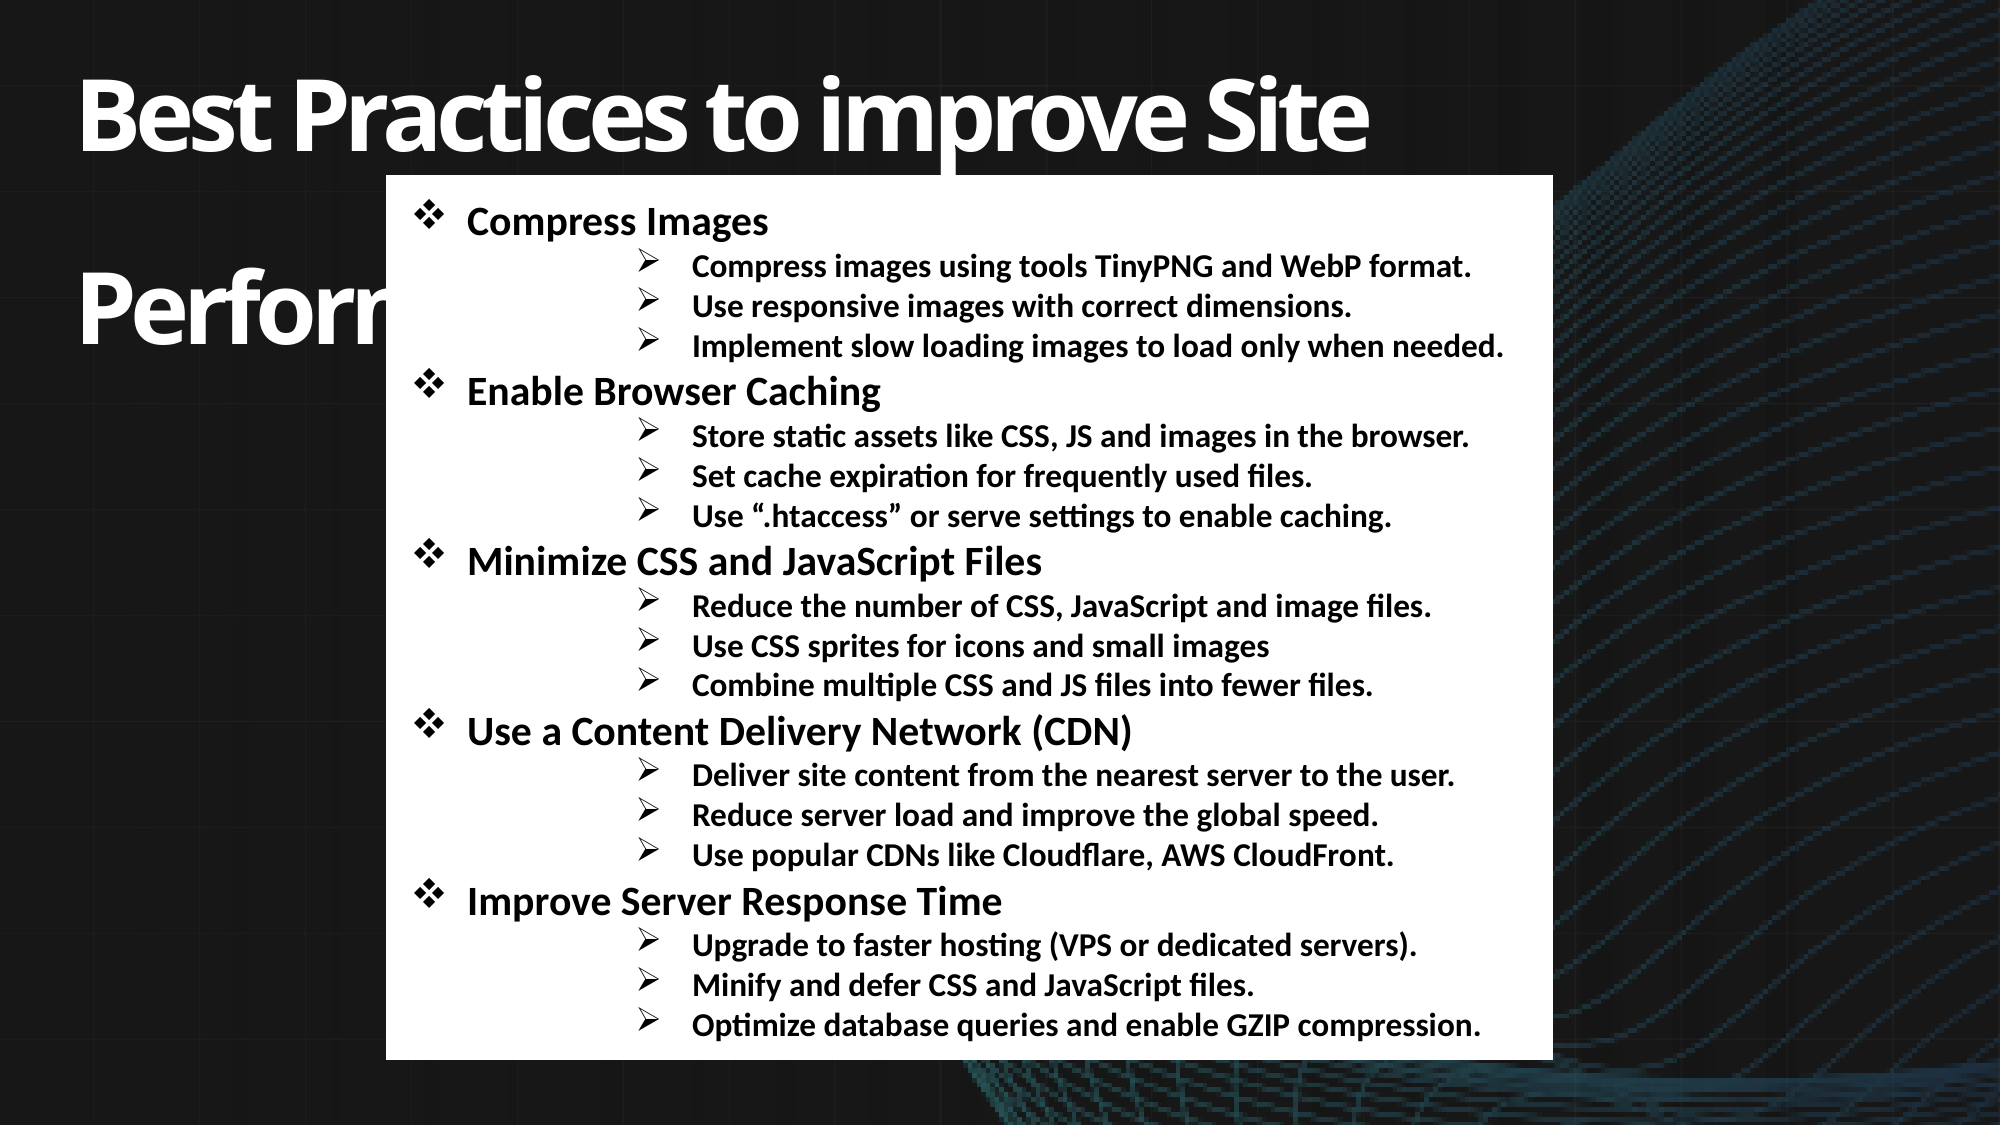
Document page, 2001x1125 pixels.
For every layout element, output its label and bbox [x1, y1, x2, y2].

text_box [0, 0, 2000, 1125]
text_box [386, 174, 1553, 1061]
